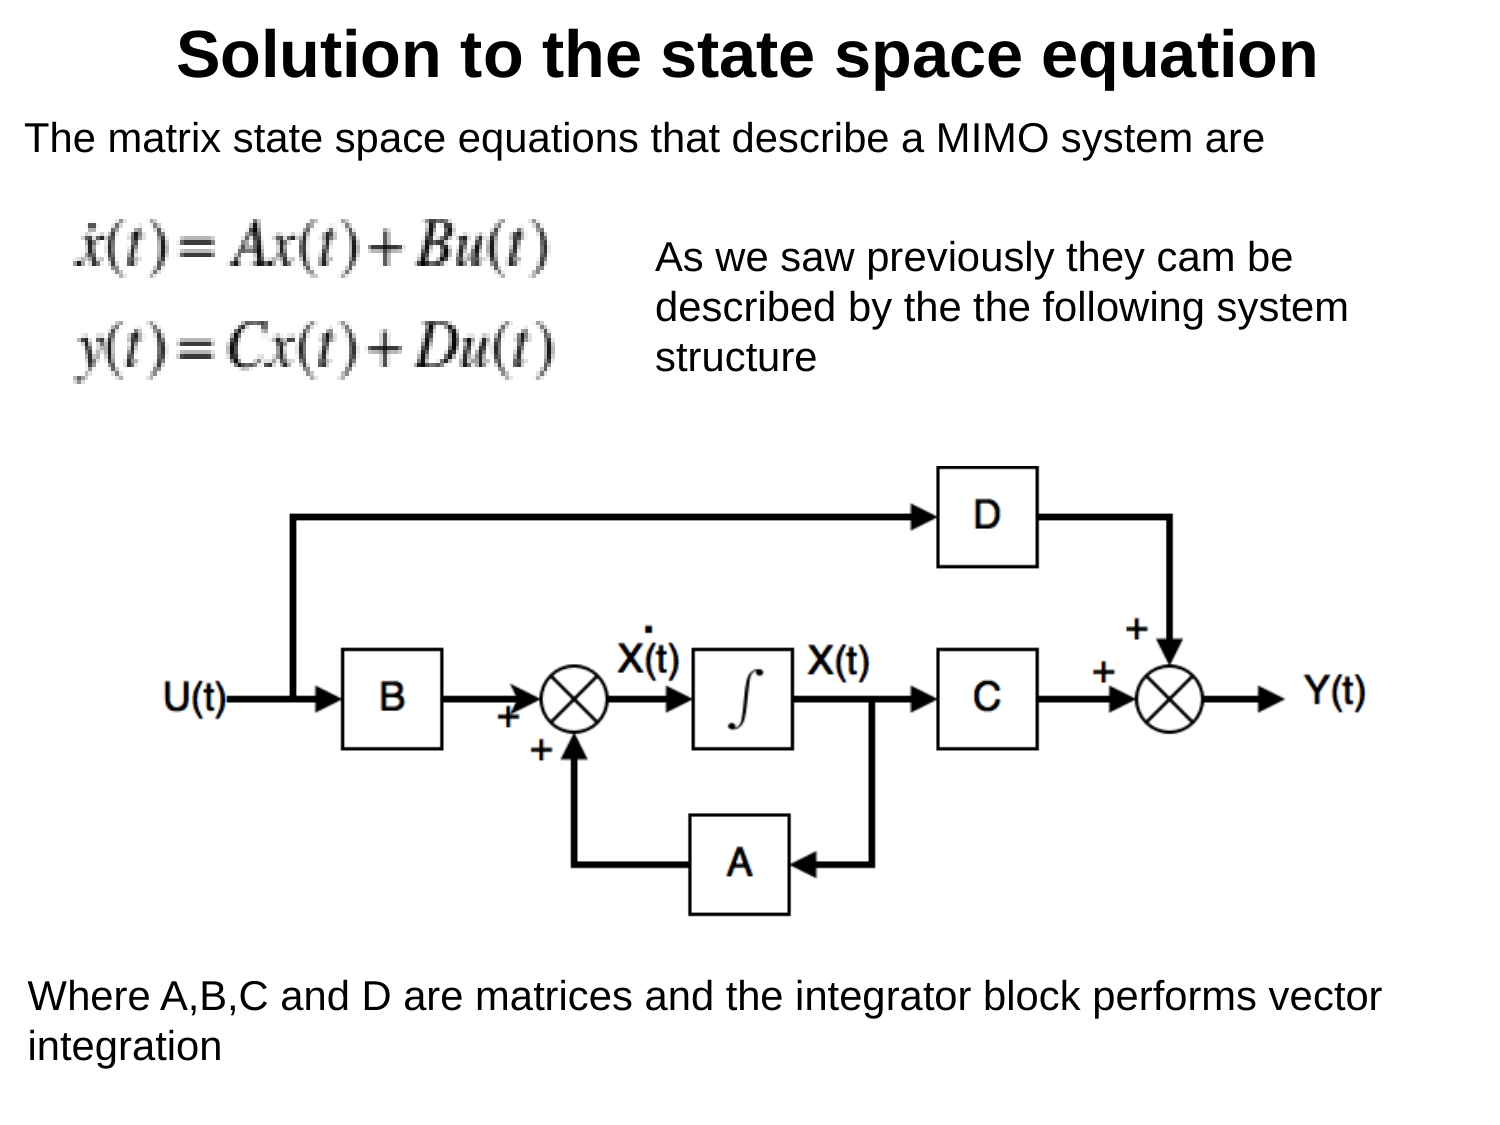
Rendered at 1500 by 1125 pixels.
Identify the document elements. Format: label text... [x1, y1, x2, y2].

text_box Where A,B,C and D are matrices and the integrator block performs vector integration [12, 961, 1500, 1077]
picture [160, 465, 1370, 918]
text_box Solution to the state space equation [125, 1, 1372, 100]
text_box As we saw previously they cam be described by the the following system structure [640, 222, 1500, 388]
text_box The matrix state space equations that describe a MIMO system are [9, 103, 1482, 169]
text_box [66, 207, 560, 389]
